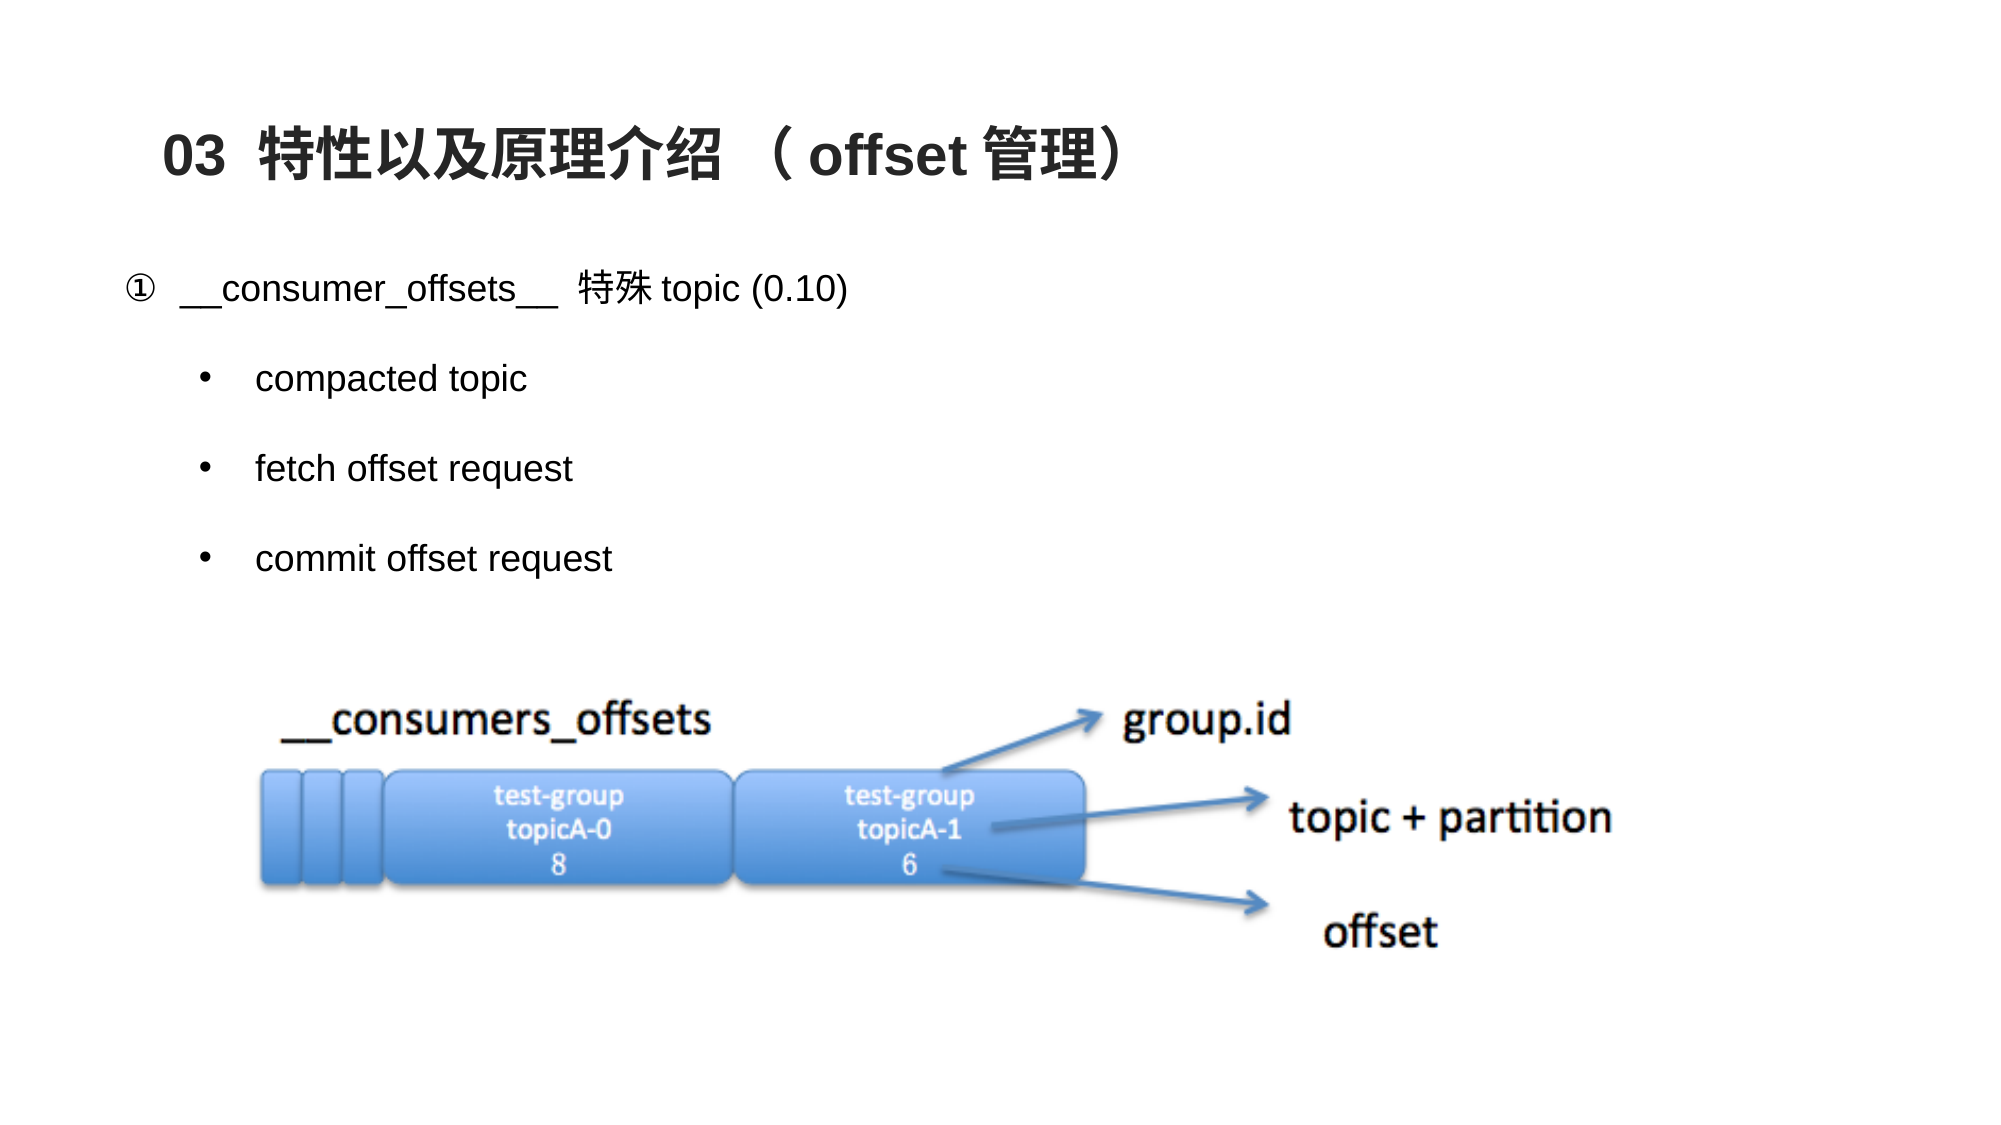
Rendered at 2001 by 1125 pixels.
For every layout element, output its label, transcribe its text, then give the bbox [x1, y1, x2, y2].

text_box __consumer_offsets__ 特殊topic (0.10) compacted topic fetch offset request commit offset request [109, 212, 898, 812]
picture [235, 666, 1621, 965]
text_box 03 特性以及原理介绍 （offset管理） [147, 95, 1859, 227]
